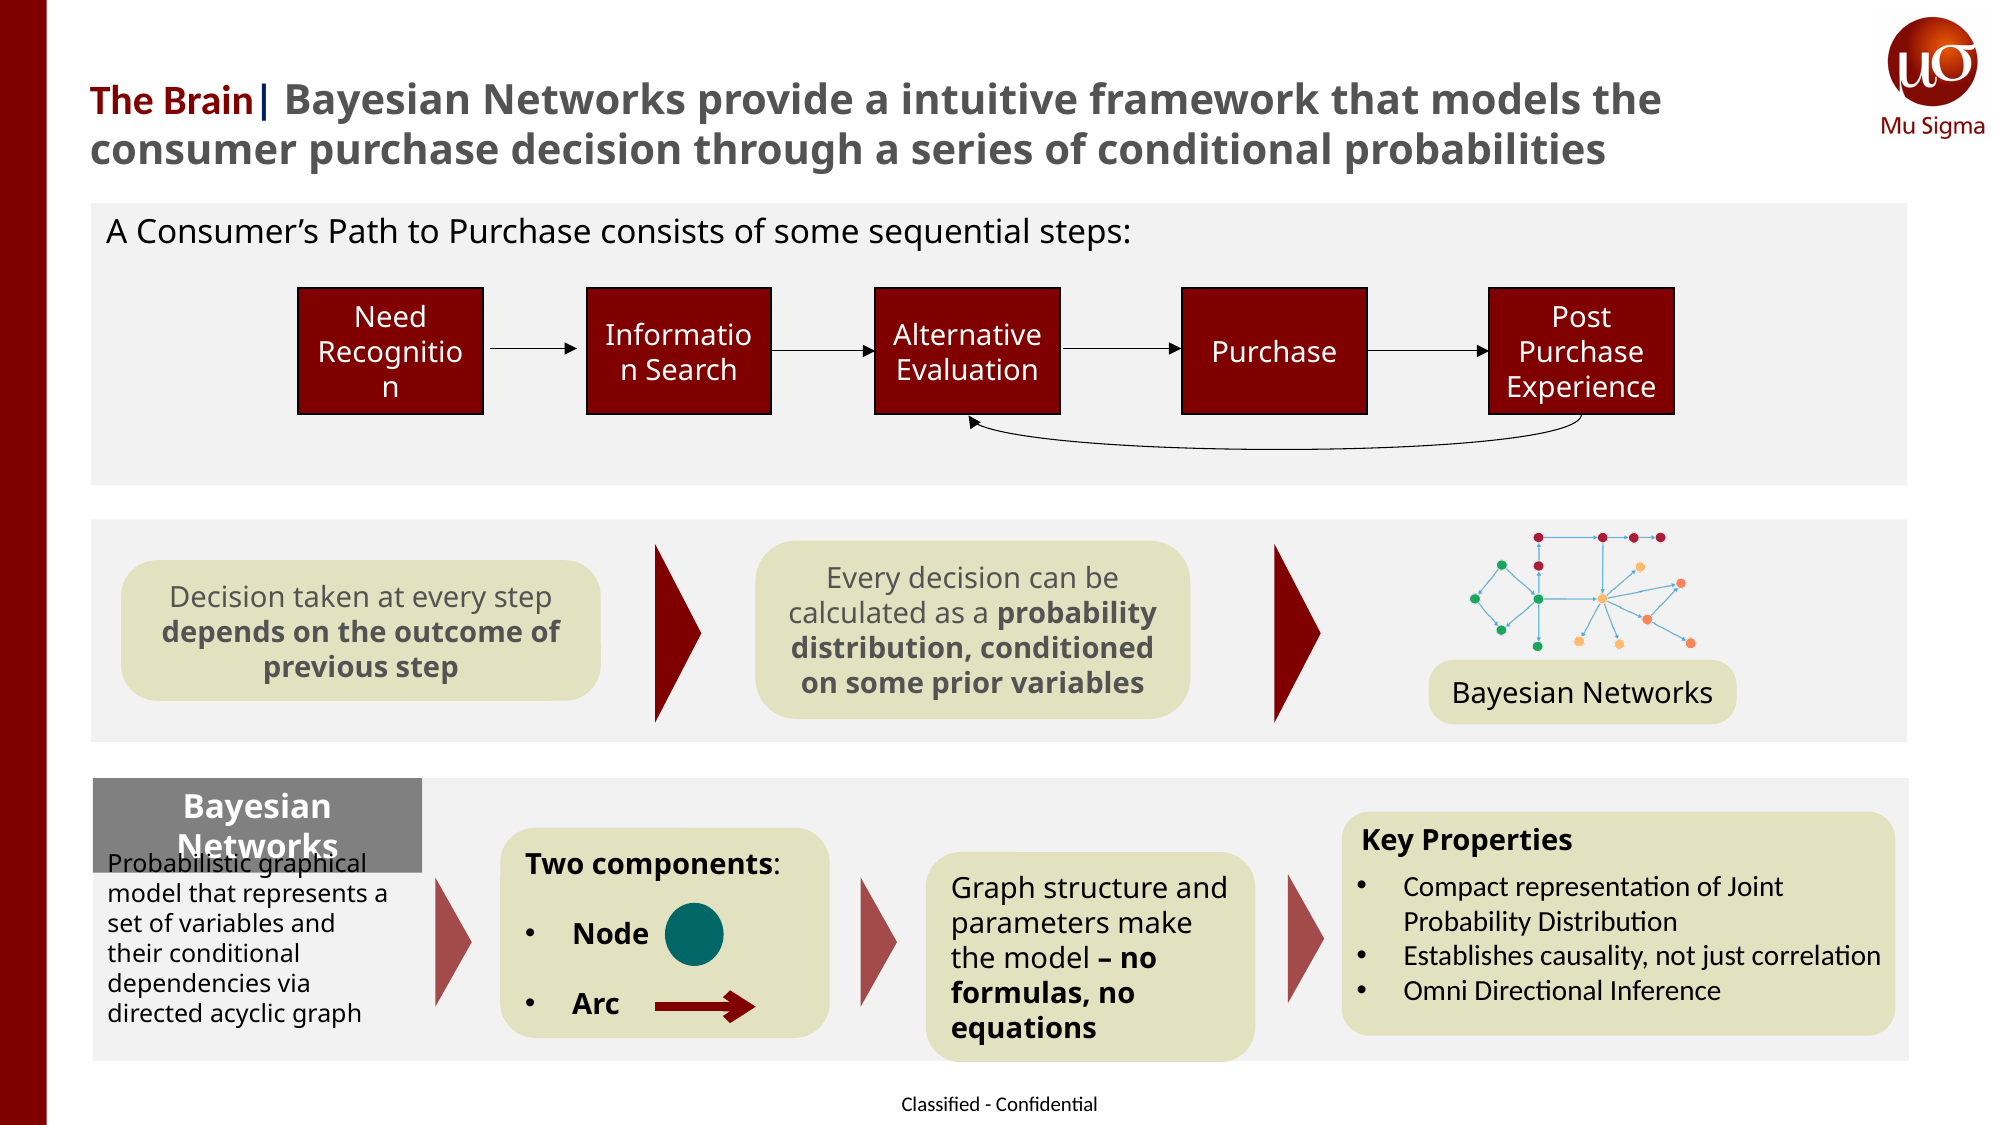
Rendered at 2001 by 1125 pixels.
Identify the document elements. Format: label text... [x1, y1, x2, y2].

text_box [1277, 546, 1322, 720]
text_box A Consumer’s Path to Purchase consists of some sequential steps: [90, 203, 1274, 486]
text_box [654, 543, 703, 724]
text_box Alternative Evaluation [874, 287, 1061, 415]
text_box [663, 901, 725, 968]
text_box Information Search [586, 287, 772, 415]
text_box Probabilistic graphical model that represents a set of variables and their conditional dependencies via directed acyclic graph [92, 840, 423, 1035]
text_box Every decision can be calculated as a probability distribution, conditioned on some prior variables [755, 540, 1191, 719]
text_box Key Properties [1343, 811, 1879, 867]
text_box Need Recognition [297, 287, 484, 415]
text_box The Brain| Bayesian Networks provide a intuitive framework that models the consumer purchase decision through a series of conditional probabilities [74, 65, 1874, 181]
text_box Bayesian Networks [92, 778, 423, 840]
text_box Purchase [1181, 287, 1274, 415]
text_box [859, 877, 899, 1008]
text_box Two components: Node Arc [500, 827, 830, 1038]
text_box Purchase [1277, 287, 1368, 415]
text_box A Consumer’s Path to Purchase consists of some sequential steps: [1277, 203, 1908, 486]
picture [1458, 510, 1707, 672]
text_box Graph structure and parameters make the model – no formulas, no equations [925, 851, 1256, 1063]
text_box Decision taken at every step depends on the outcome of previous step [121, 560, 601, 701]
text_box [1364, 810, 1897, 859]
text_box [92, 778, 1909, 1061]
text_box [90, 519, 1908, 742]
picture [1871, 13, 1993, 142]
text_box [1286, 873, 1326, 1004]
text_box Post Purchase Experience [1488, 287, 1675, 415]
text_box Compact representation of Joint Probability Distribution Establishes causality, not just correlation Omni Directional Inference [1341, 859, 1908, 1059]
text_box [434, 877, 473, 1008]
text_box Bayesian Networks [1428, 659, 1737, 725]
